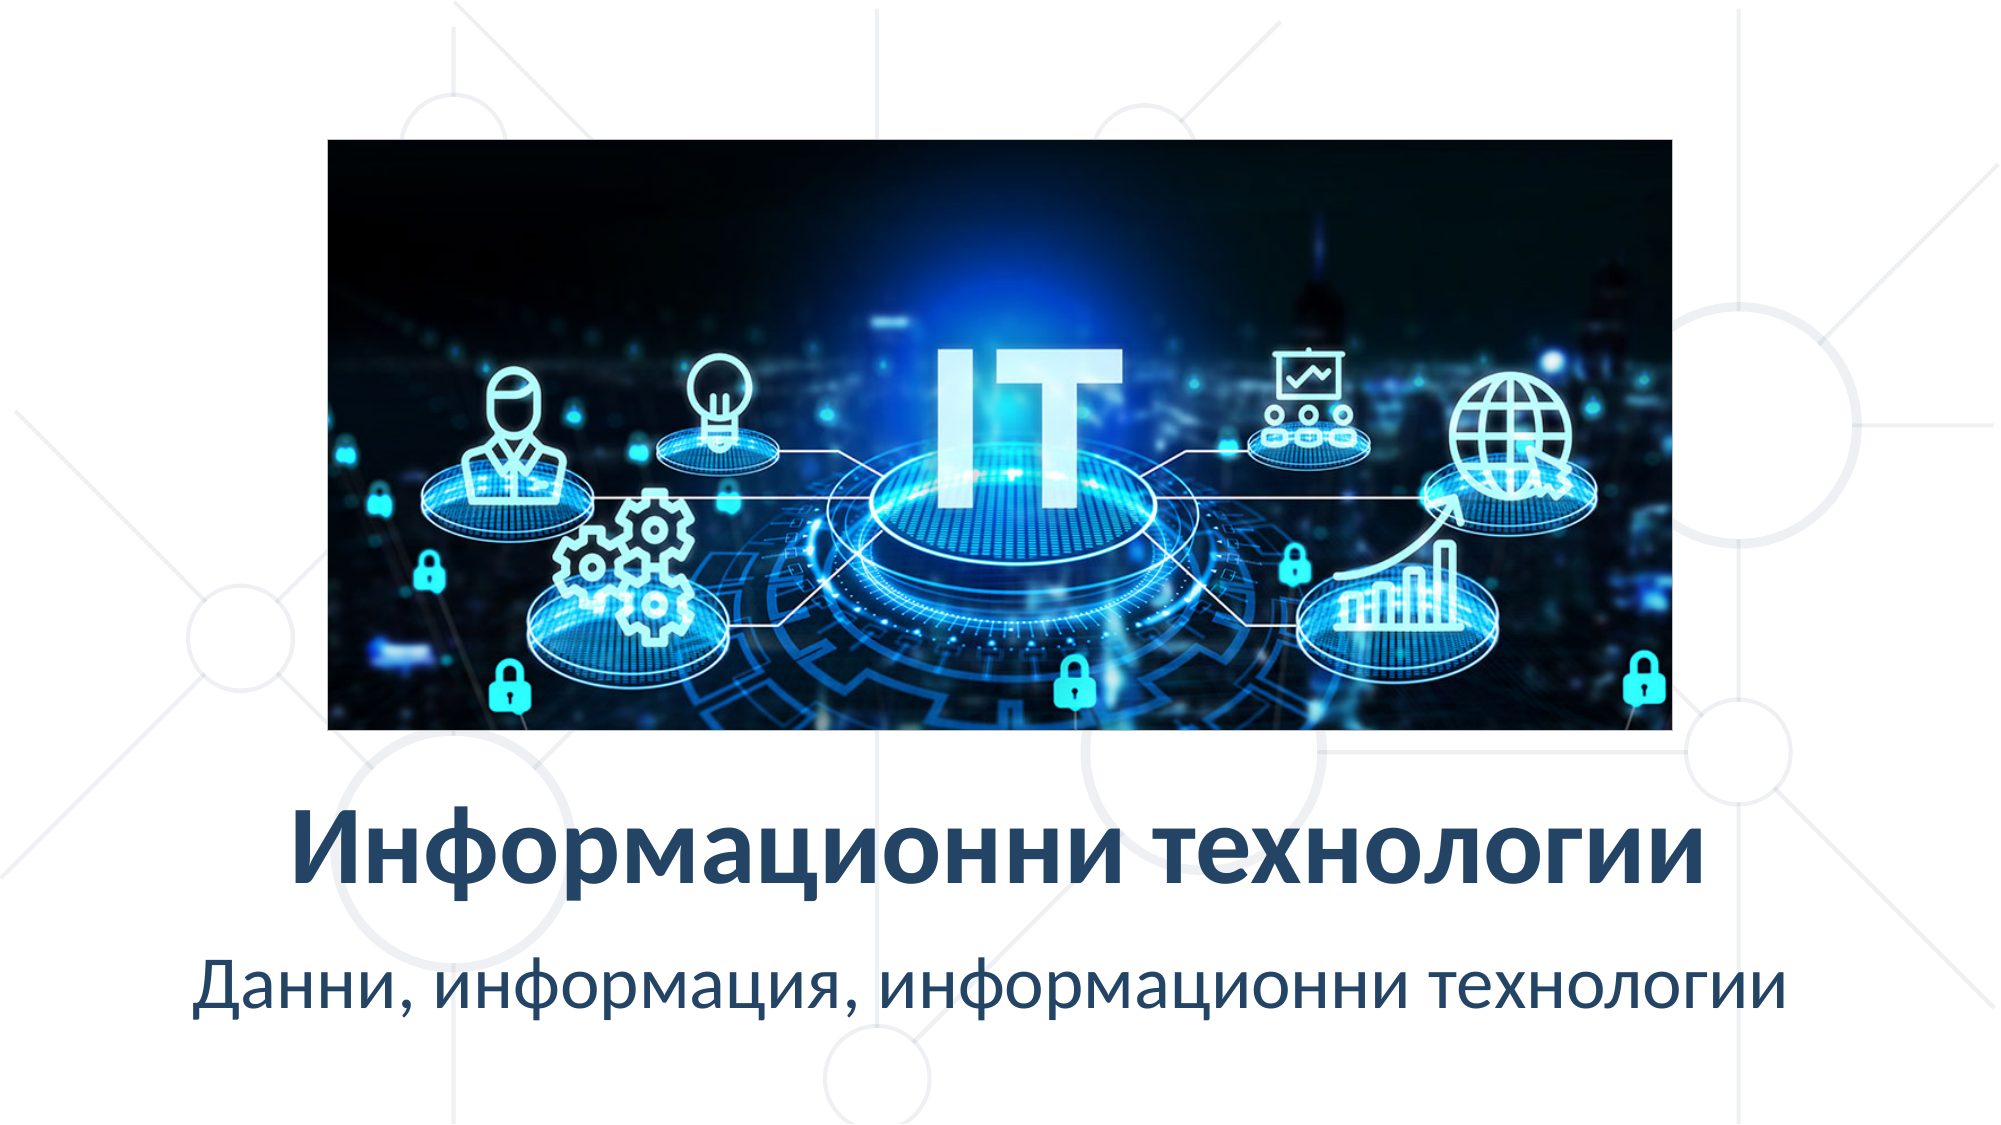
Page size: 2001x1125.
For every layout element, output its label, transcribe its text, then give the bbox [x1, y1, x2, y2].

list Информационни технологии [100, 771, 1900, 898]
picture [326, 138, 1673, 731]
list Данни, информация, информационни технологии [100, 921, 1900, 1032]
